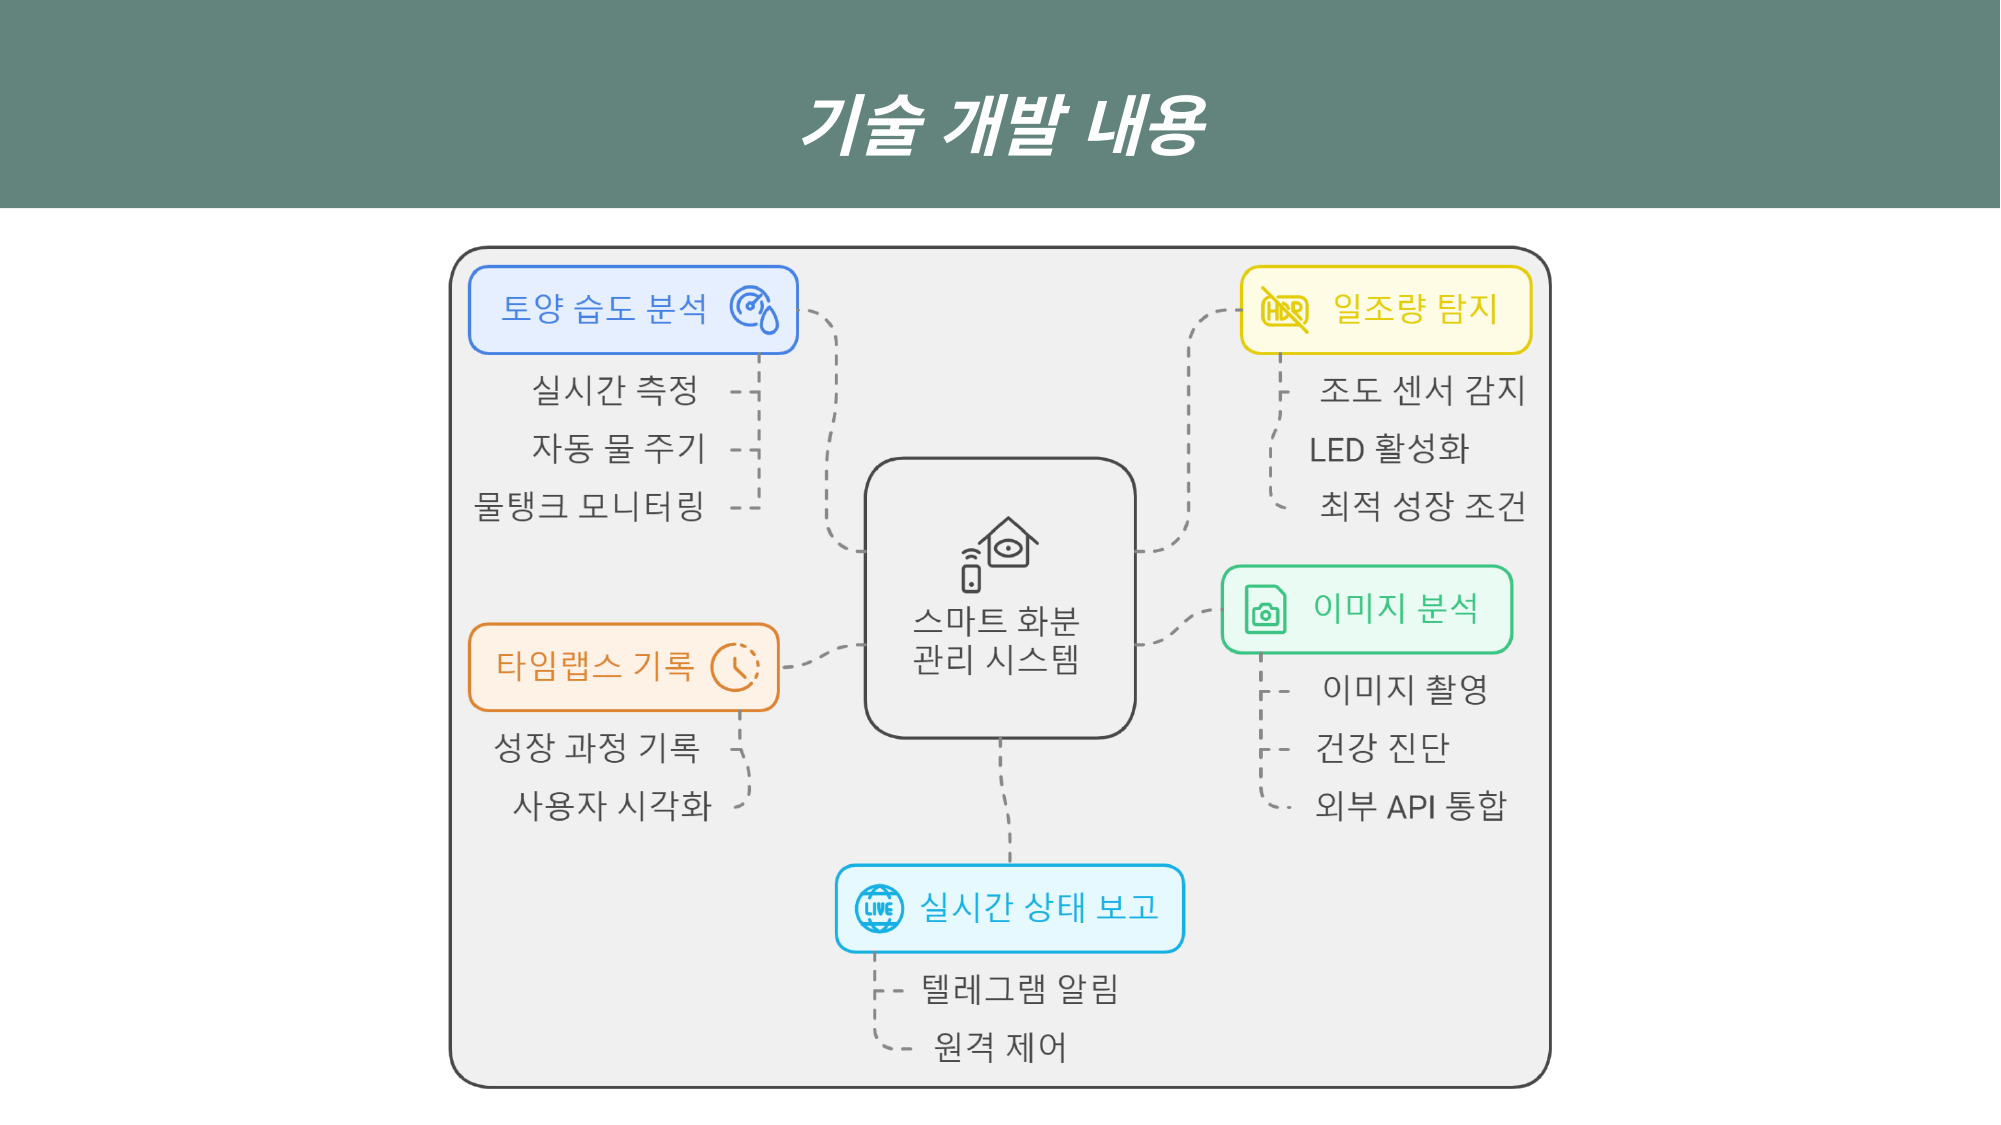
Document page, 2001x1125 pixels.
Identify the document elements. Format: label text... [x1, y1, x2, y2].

picture [429, 226, 1571, 1108]
text_box 기술 개발 내용 [0, 0, 2000, 209]
